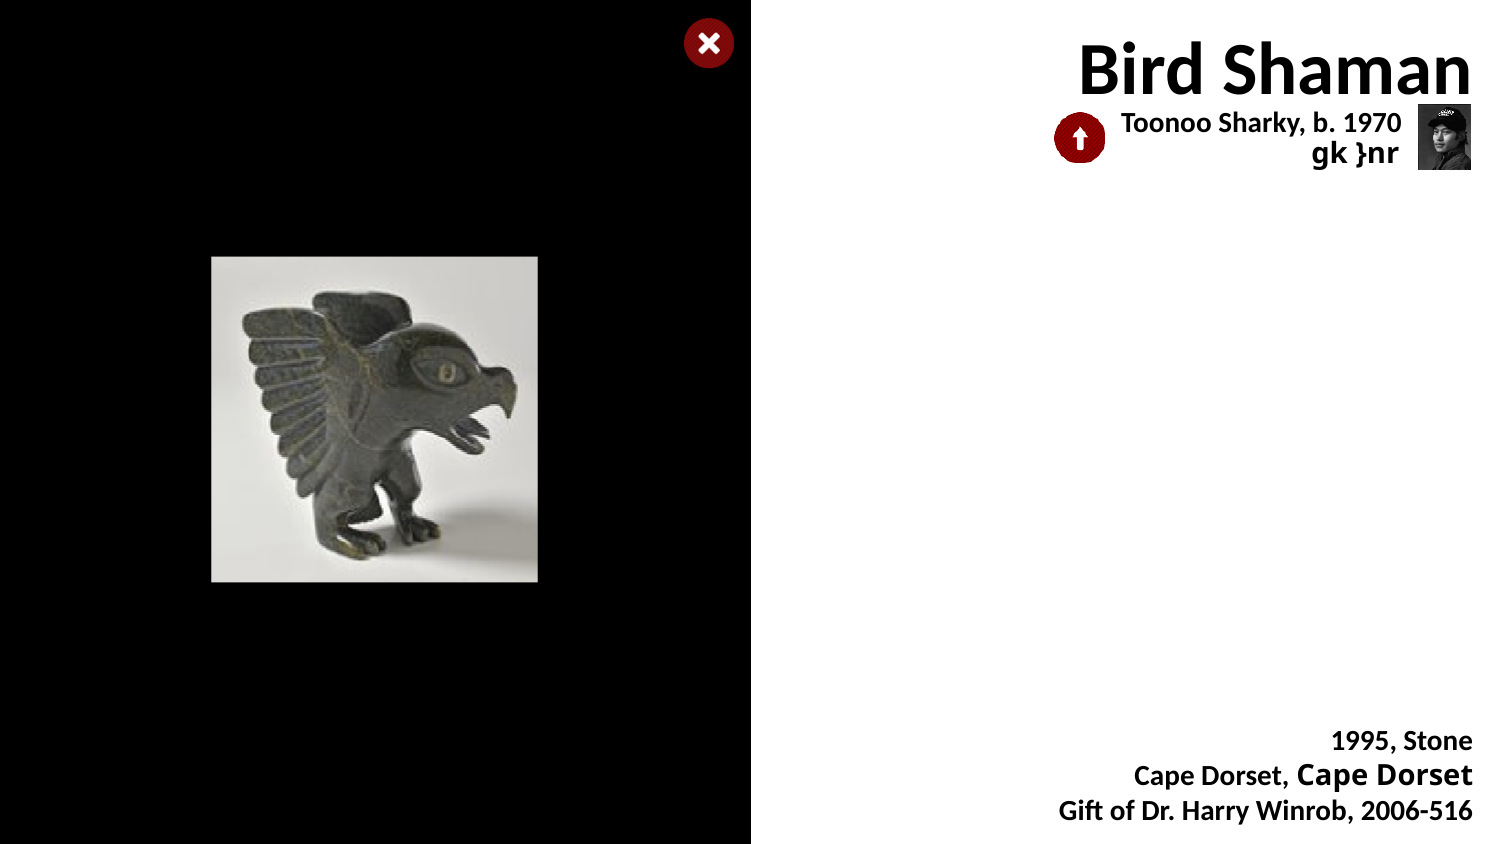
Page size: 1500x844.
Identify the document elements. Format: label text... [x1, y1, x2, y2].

picture [0, 0, 751, 844]
picture [1418, 104, 1471, 170]
picture [1053, 111, 1105, 163]
text_box Toonoo Sharky, b. 1970 [1120, 102, 1402, 138]
text_box gk }nr [1311, 133, 1400, 169]
text_box 1995, Stone Cape Dorset, Cape Dorset Gift of Dr. Harry Winrob, 2006-516 [761, 714, 1489, 827]
text_box Bird Shaman [756, 19, 1489, 110]
